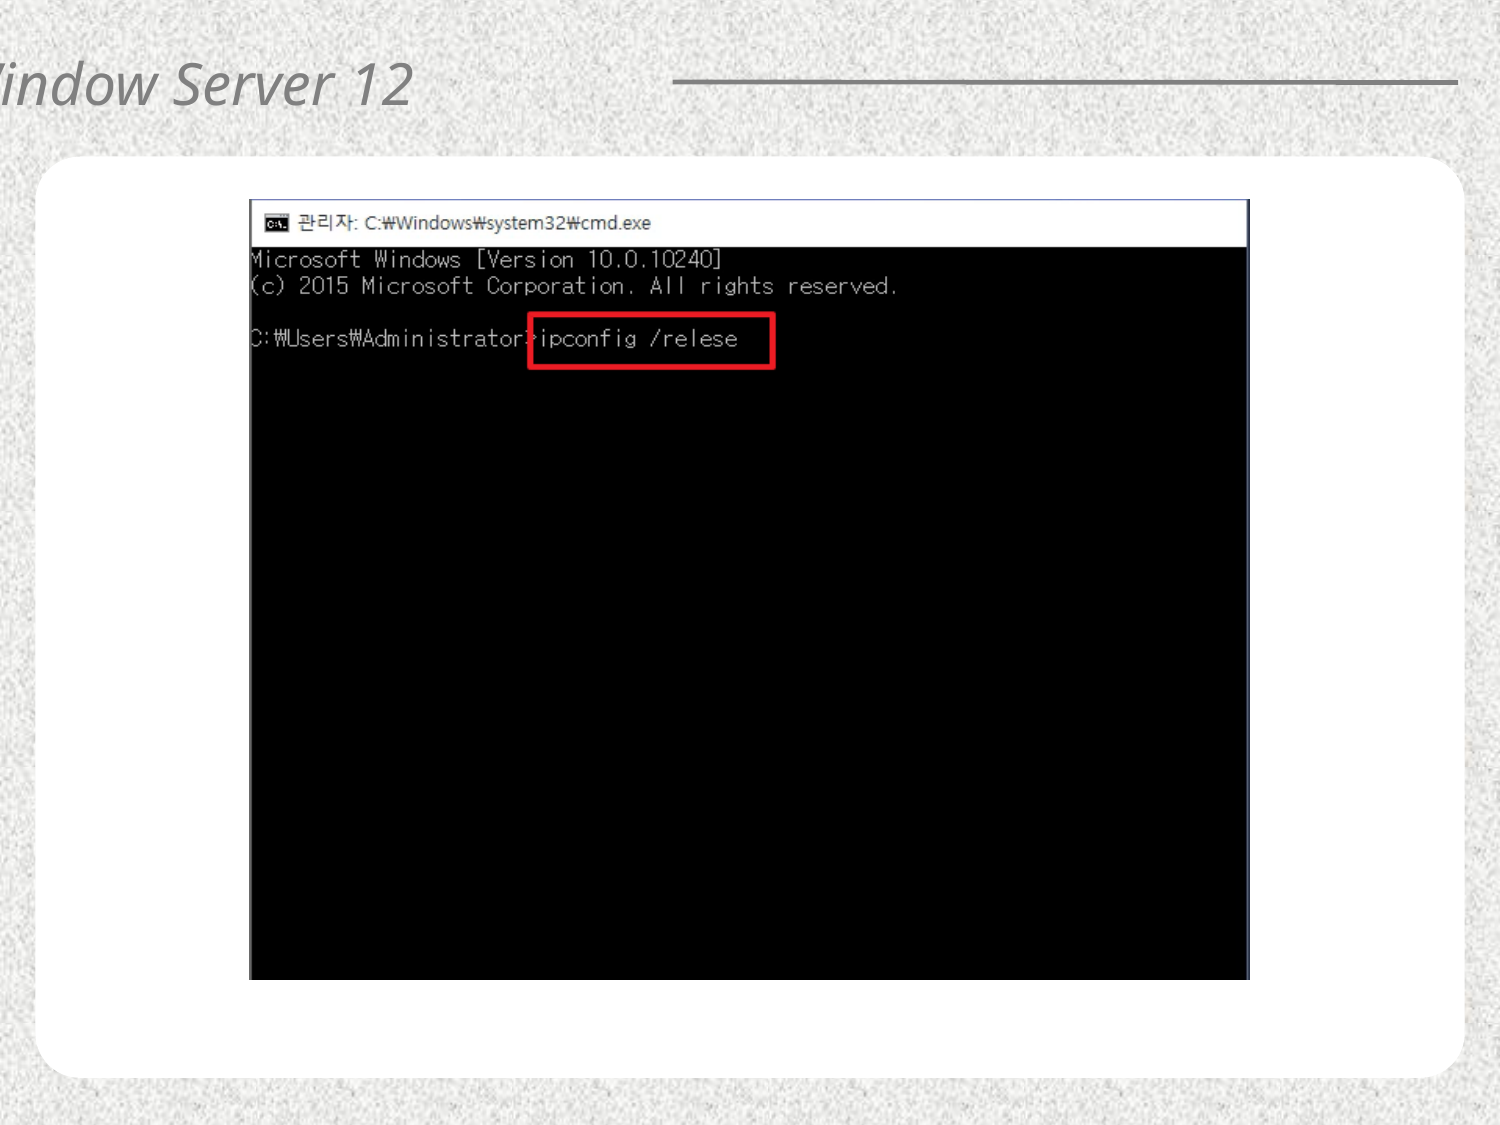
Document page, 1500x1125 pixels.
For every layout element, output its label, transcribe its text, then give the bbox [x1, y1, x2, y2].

text_box [35, 156, 1465, 1078]
picture [0, 0, 1500, 1125]
text_box Window Server 12 [0, 39, 673, 125]
